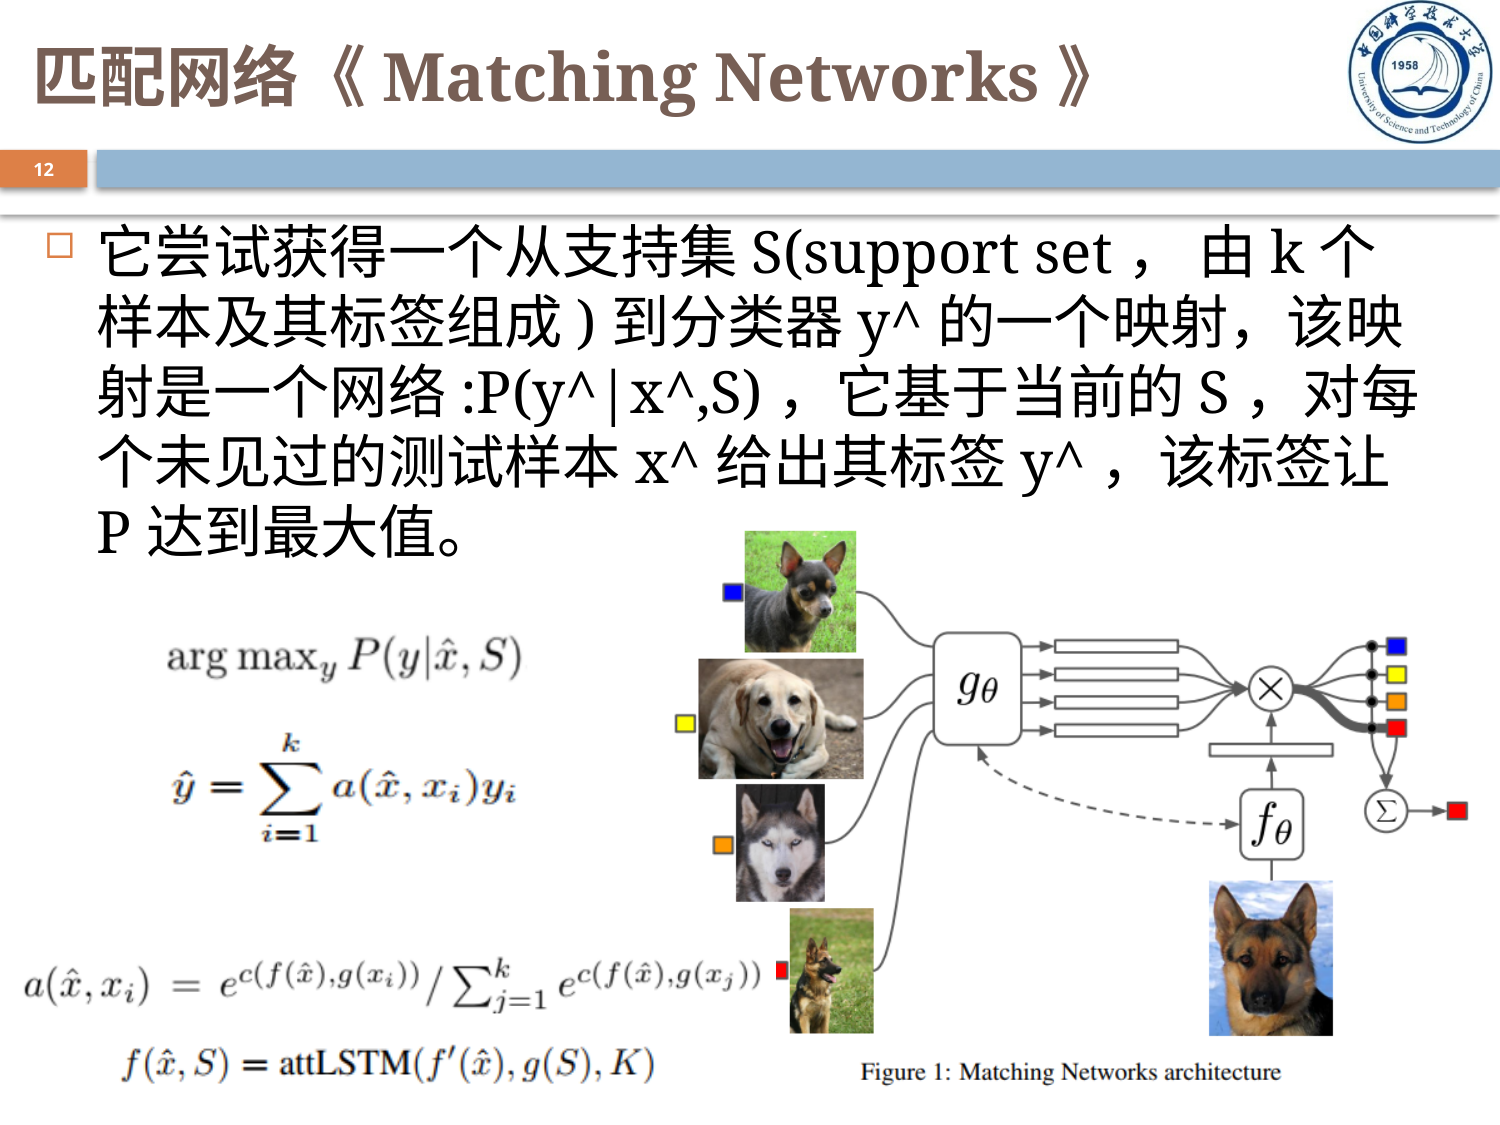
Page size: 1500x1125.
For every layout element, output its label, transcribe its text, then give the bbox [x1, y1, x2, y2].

picture [0, 521, 1477, 1095]
title 匹配网络《Matching Networks》 [17, 24, 1365, 126]
list 它尝试获得一个从支持集S(support set， 由k个样本及其标签组成)到分类器y^的一个映射，该映射是一个网络:P(y^|x^,S)，它基于当前的S，对每个未见过的测试样本x^给出其标签y^，该标签让P达到最大值。 [29, 208, 1447, 939]
picture [140, 602, 539, 705]
picture [1347, 1, 1493, 144]
slide_number 12 [0, 149, 88, 191]
picture [142, 721, 539, 862]
